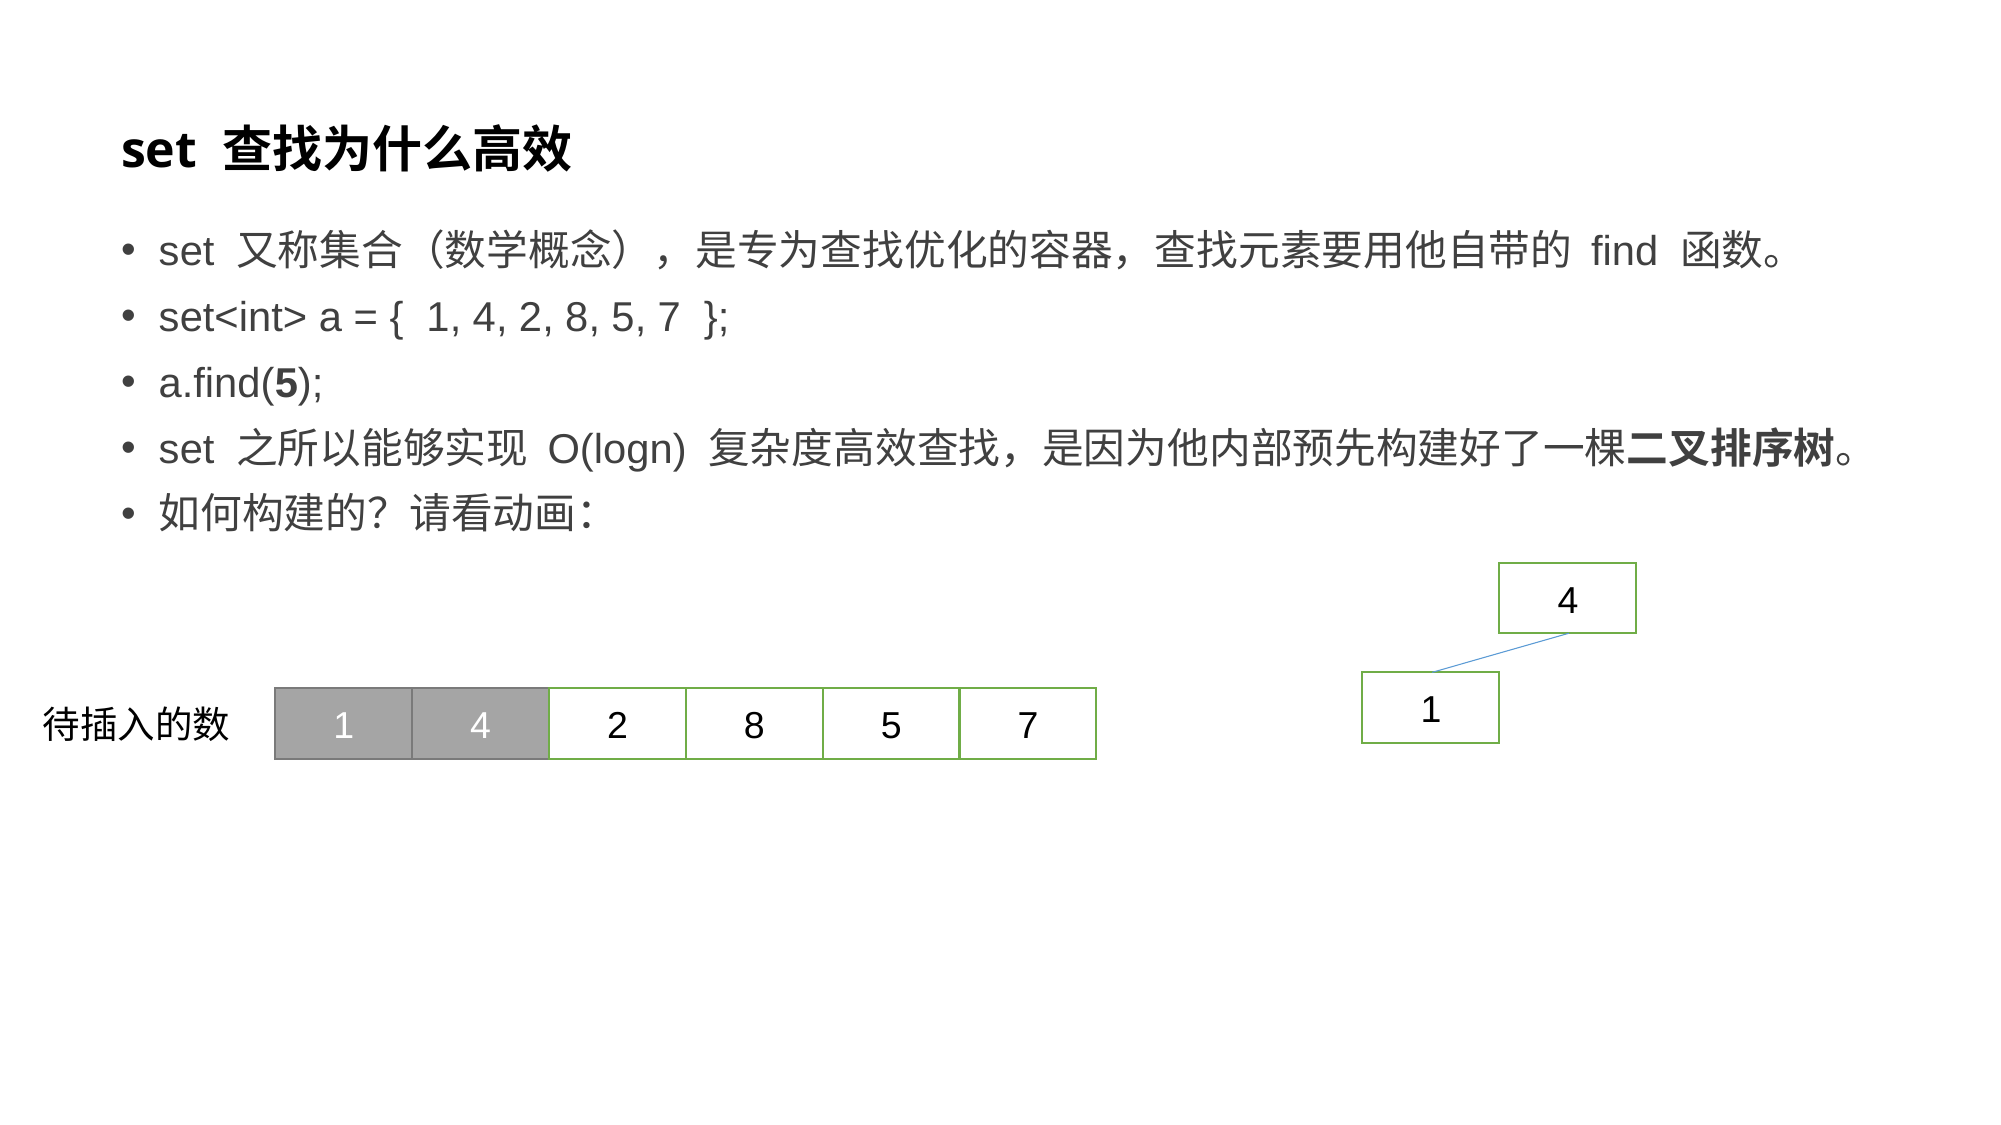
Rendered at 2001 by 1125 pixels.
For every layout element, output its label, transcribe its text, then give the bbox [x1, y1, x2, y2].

text_box 8 [685, 687, 822, 760]
text_box 1 [274, 687, 411, 760]
text_box 待插入的数 [28, 693, 246, 753]
list set 又称集合（数学概念），是专为查找优化的容器，查找元素要用他自带的 find 函数。 set<int> a = { 1, 4, 2, 8, 5, 7 }; a.find(5); set 之所以能够实现 O(logn) 复杂度高效查找，是因为他内部预先构建好了一棵二叉排序树。 如何构建的？请看动画： [106, 222, 1921, 936]
text_box 1 [1361, 671, 1500, 744]
text_box 7 [958, 687, 1097, 760]
title set 查找为什么高效 [106, 42, 1832, 222]
text_box 5 [822, 687, 958, 760]
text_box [1432, 633, 1570, 673]
text_box 4 [411, 687, 548, 760]
text_box 2 [548, 687, 685, 760]
